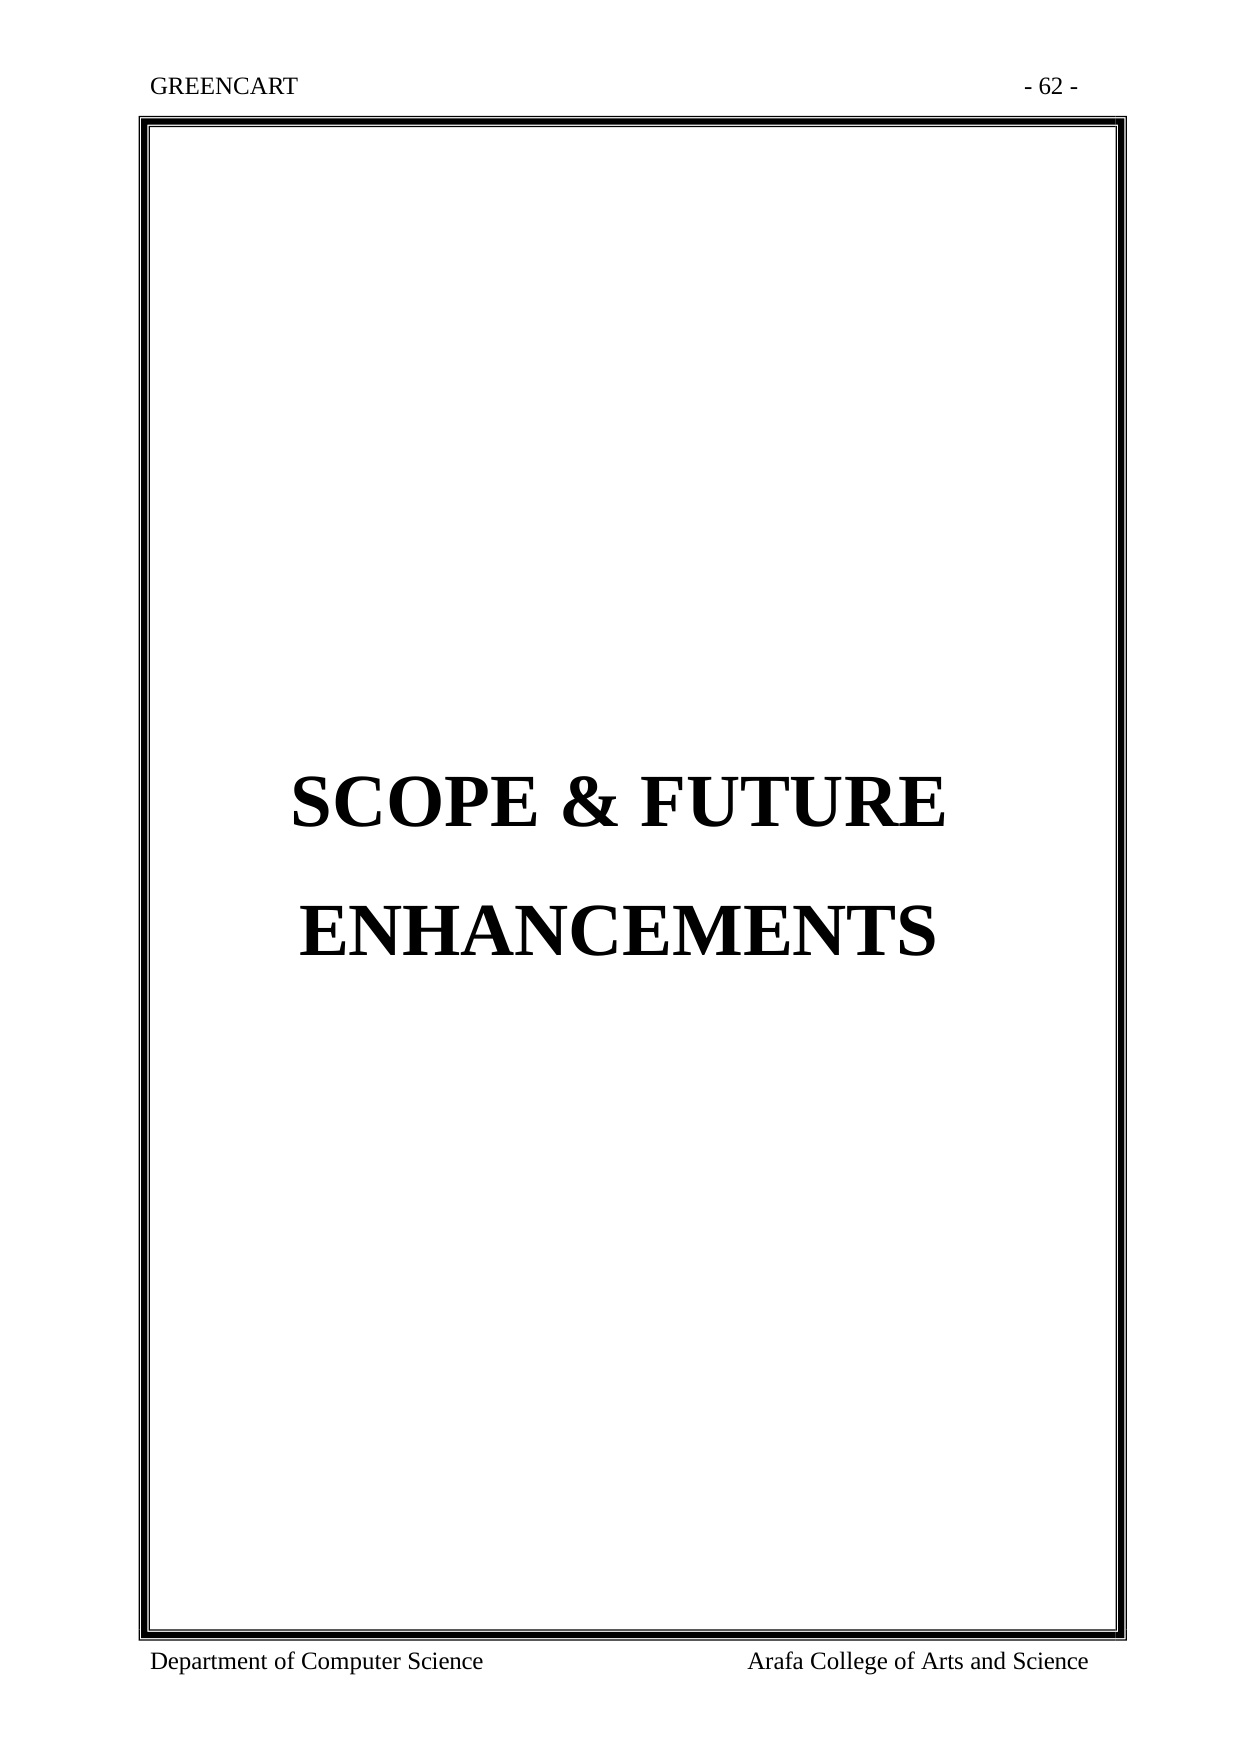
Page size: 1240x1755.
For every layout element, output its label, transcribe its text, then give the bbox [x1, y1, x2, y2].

footer Arafa College of Arts and Science [745, 1645, 1093, 1755]
title SCOPE & FUTURE ENHANCEMENTS [181, 709, 1089, 1005]
text_box GREENCART [147, 67, 416, 99]
slide_number Department of Computer Science [147, 1645, 488, 1755]
text_box [138, 115, 1127, 1641]
text_box - 62 - [1022, 67, 1093, 99]
